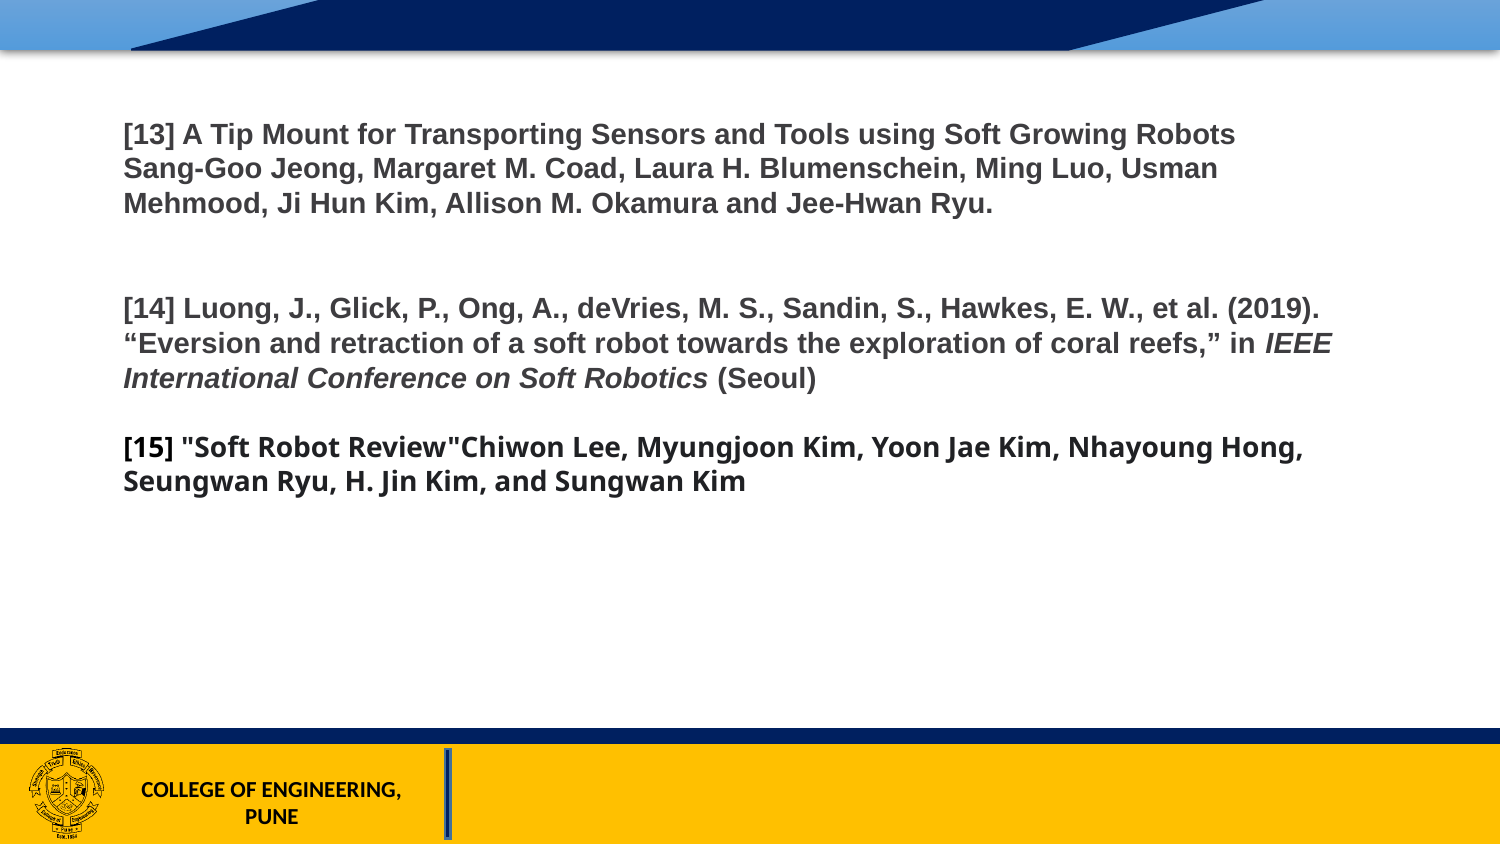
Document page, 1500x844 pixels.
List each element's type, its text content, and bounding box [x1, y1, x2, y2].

text_box [13] A Tip Mount for Transporting Sensors and Tools using Soft Growing Robots Sang-Goo Jeong, Margaret M. Coad, Laura H. Blumenschein, Ming Luo, Usman Mehmood, Ji Hun Kim, Allison M. Okamura and Jee-Hwan Ryu. [14] Luong, J., Glick, P., Ong, A., deVries, M. S., Sandin, S., Hawkes, E. W., et al. (2019). “Eversion and retraction of a soft robot towards the exploration of coral reefs,” in IEEE International Conference on Soft Robotics (Seoul) [15] "Soft Robot Review"Chiwon Lee, Myungjoon Kim, Yoon Jae Kim, Nhayoung Hong, Seungwan Ryu, H. Jin Kim, and Sungwan Kim [108, 99, 1351, 616]
picture [29, 748, 104, 839]
